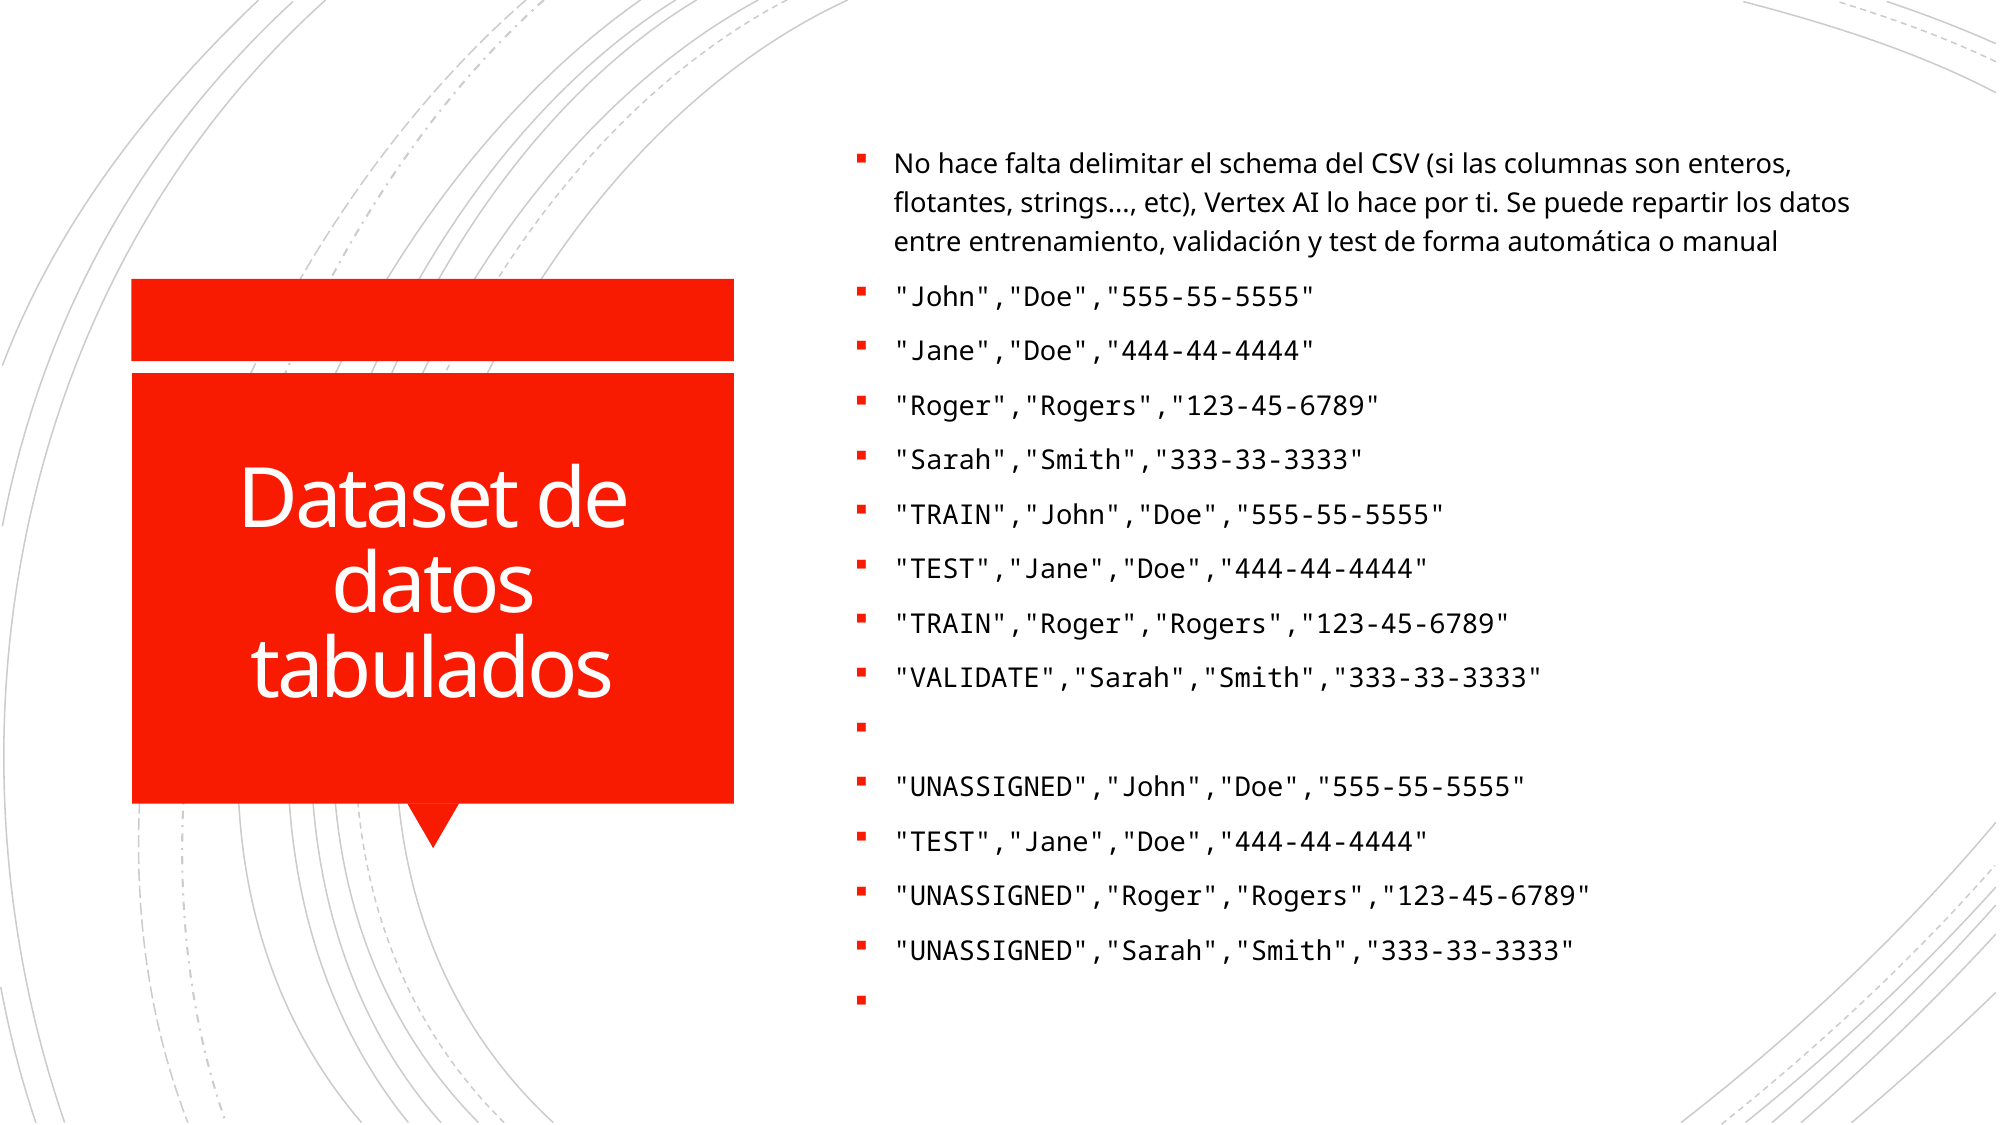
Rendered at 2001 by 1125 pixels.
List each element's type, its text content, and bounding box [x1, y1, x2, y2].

title Dataset de datos tabulados [145, 385, 720, 789]
list No hace falta delimitar el schema del CSV (si las columnas son enteros, flotantes, strings..., etc), Vertex AI lo hace por ti. Se puede repartir los datos entre entrenamiento, validación y test de forma automática o manual "John","Doe","555-55-5555" "Jane","Doe","444-44-4444" "Roger","Rogers","123-45-6789" "Sarah","Smith","333-33-3333" "TRAIN","John","Doe","555-55-5555" "TEST","Jane","Doe","444-44-4444" "TRAIN","Roger","Rogers","123-45-6789" "VALIDATE","Sarah","Smith","333-33-3333" "UNASSIGNED","John","Doe","555-55-5555" "TEST","Jane","Doe","444-44-4444" "UNASSIGNED","Roger","Rogers","123-45-6789" "UNASSIGNED","Sarah","Smith","333-33-3333" [839, 131, 1871, 993]
